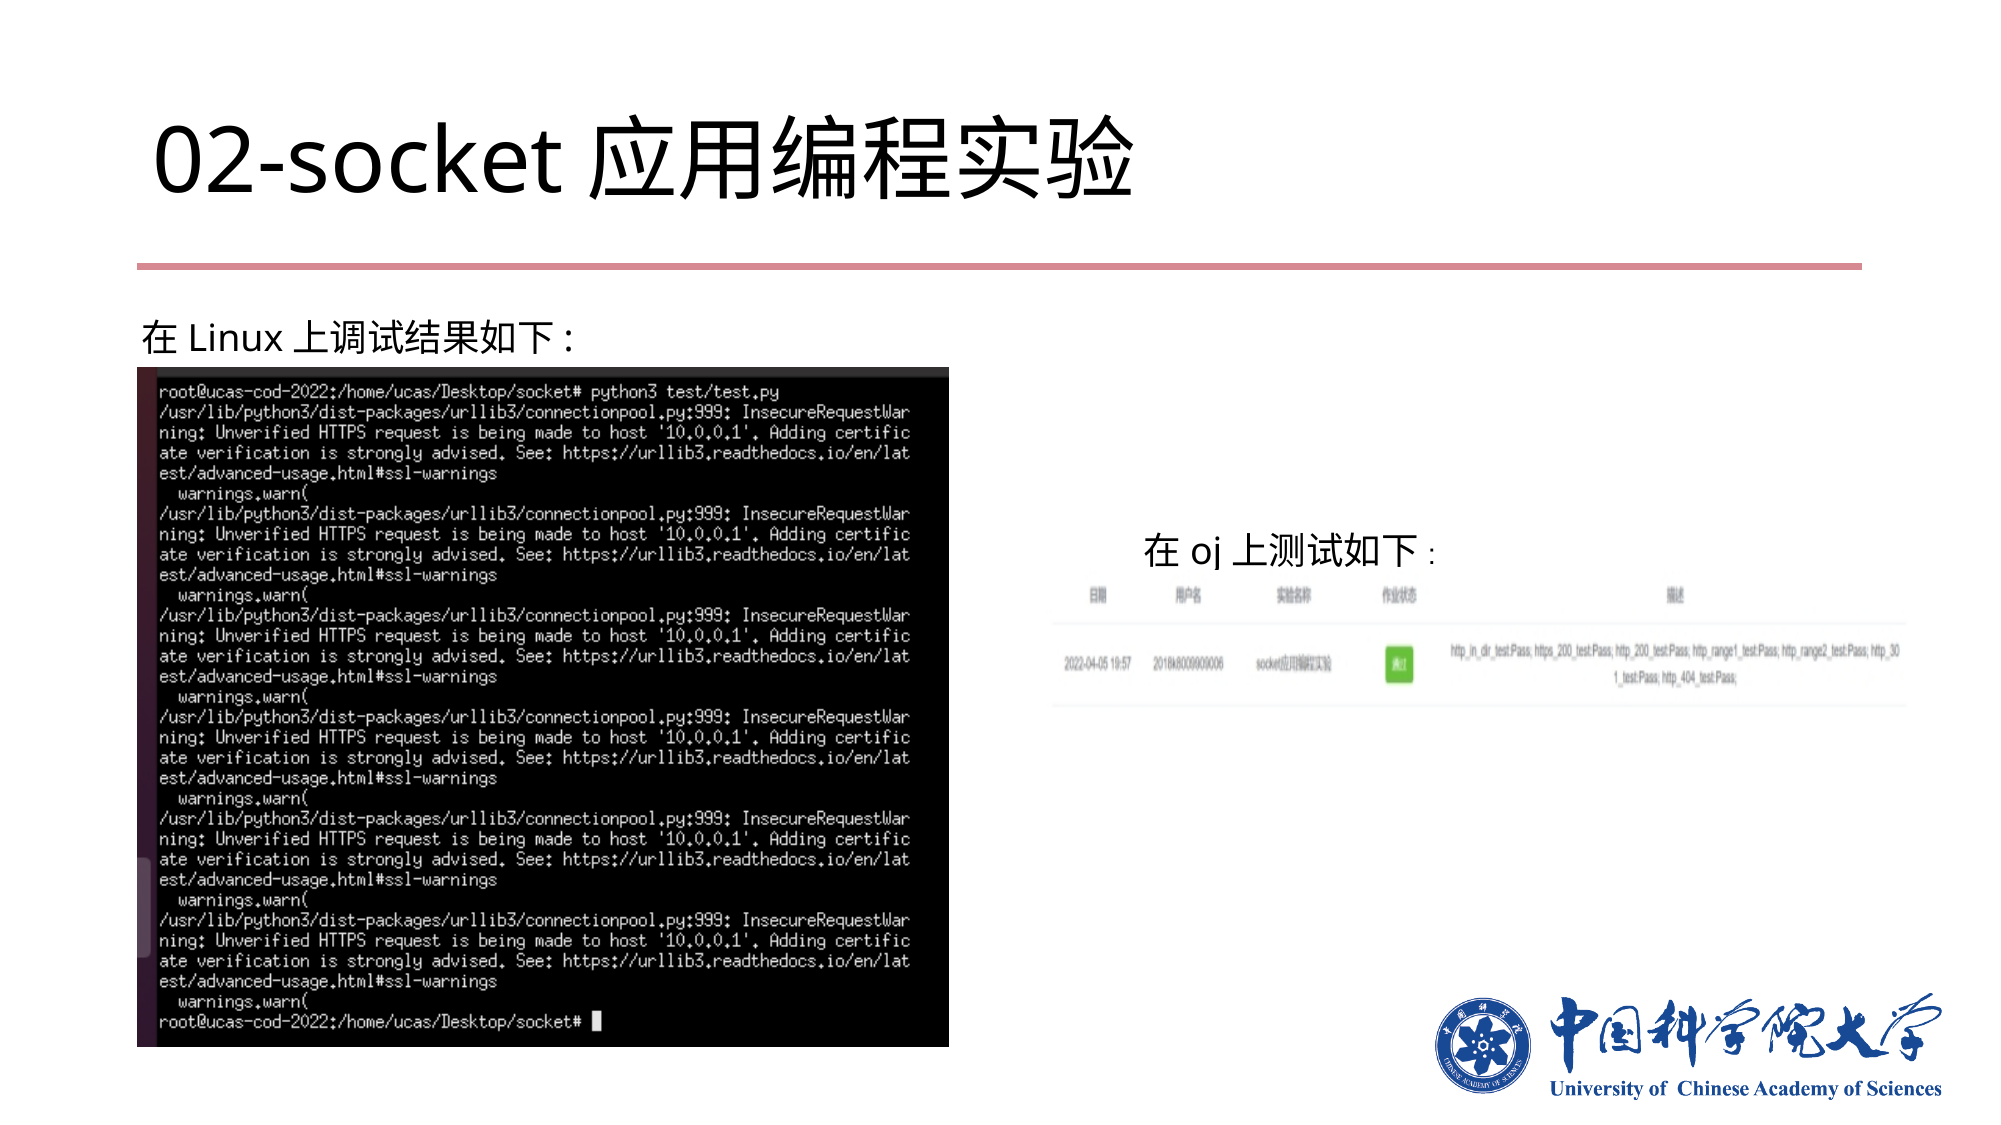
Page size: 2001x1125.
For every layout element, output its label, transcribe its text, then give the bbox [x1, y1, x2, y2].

picture [1046, 570, 1915, 727]
picture [1435, 993, 1942, 1100]
text_box 在Linux上调试结果如下: [126, 306, 960, 367]
title 02-socket应用编程实验 [137, 59, 1863, 267]
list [137, 367, 949, 1047]
text_box 在oj上测试如下: [1128, 519, 1963, 580]
